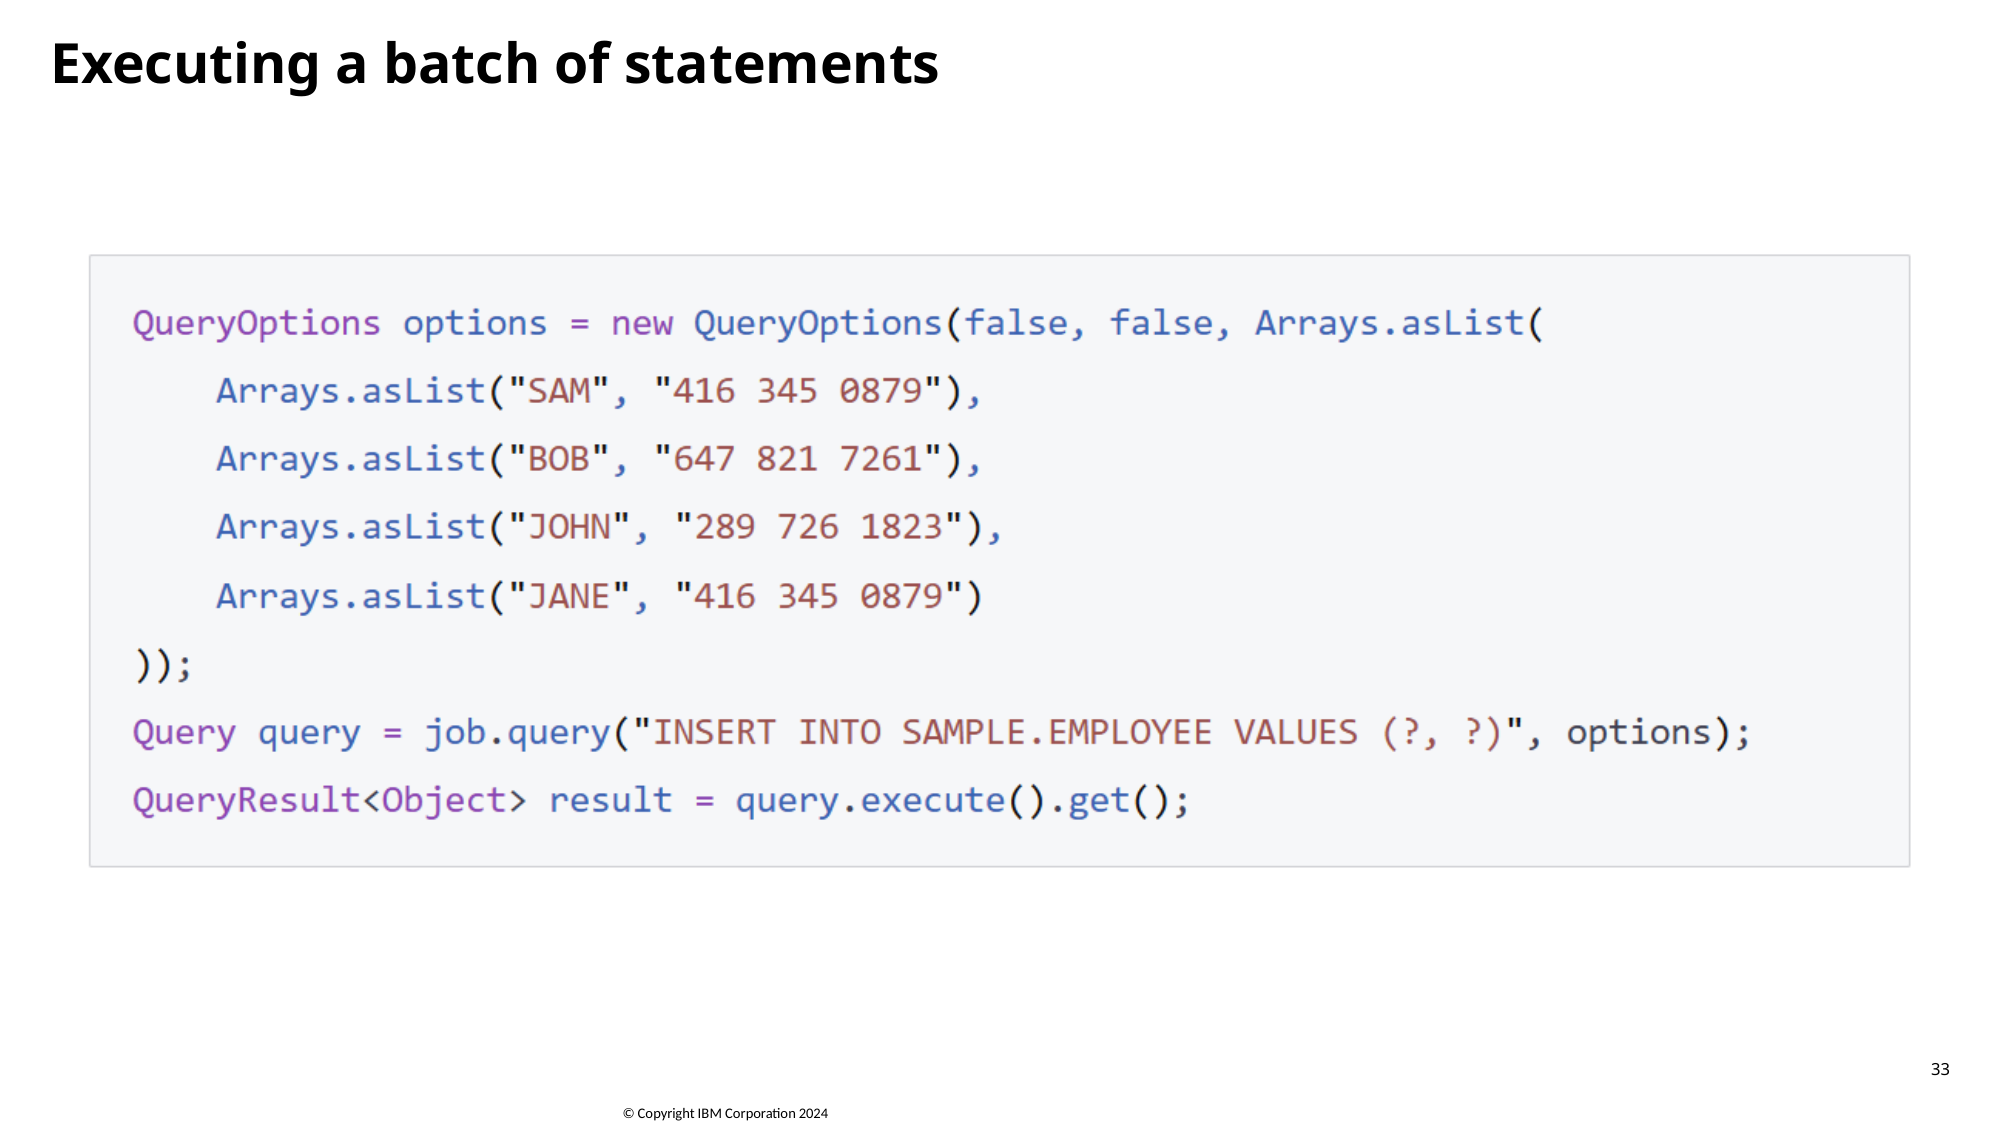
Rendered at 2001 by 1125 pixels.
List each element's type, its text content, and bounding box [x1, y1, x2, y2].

picture [79, 247, 1921, 878]
title Executing a batch of statements [50, 36, 1723, 97]
slide_number 33 [1500, 1055, 1950, 1086]
